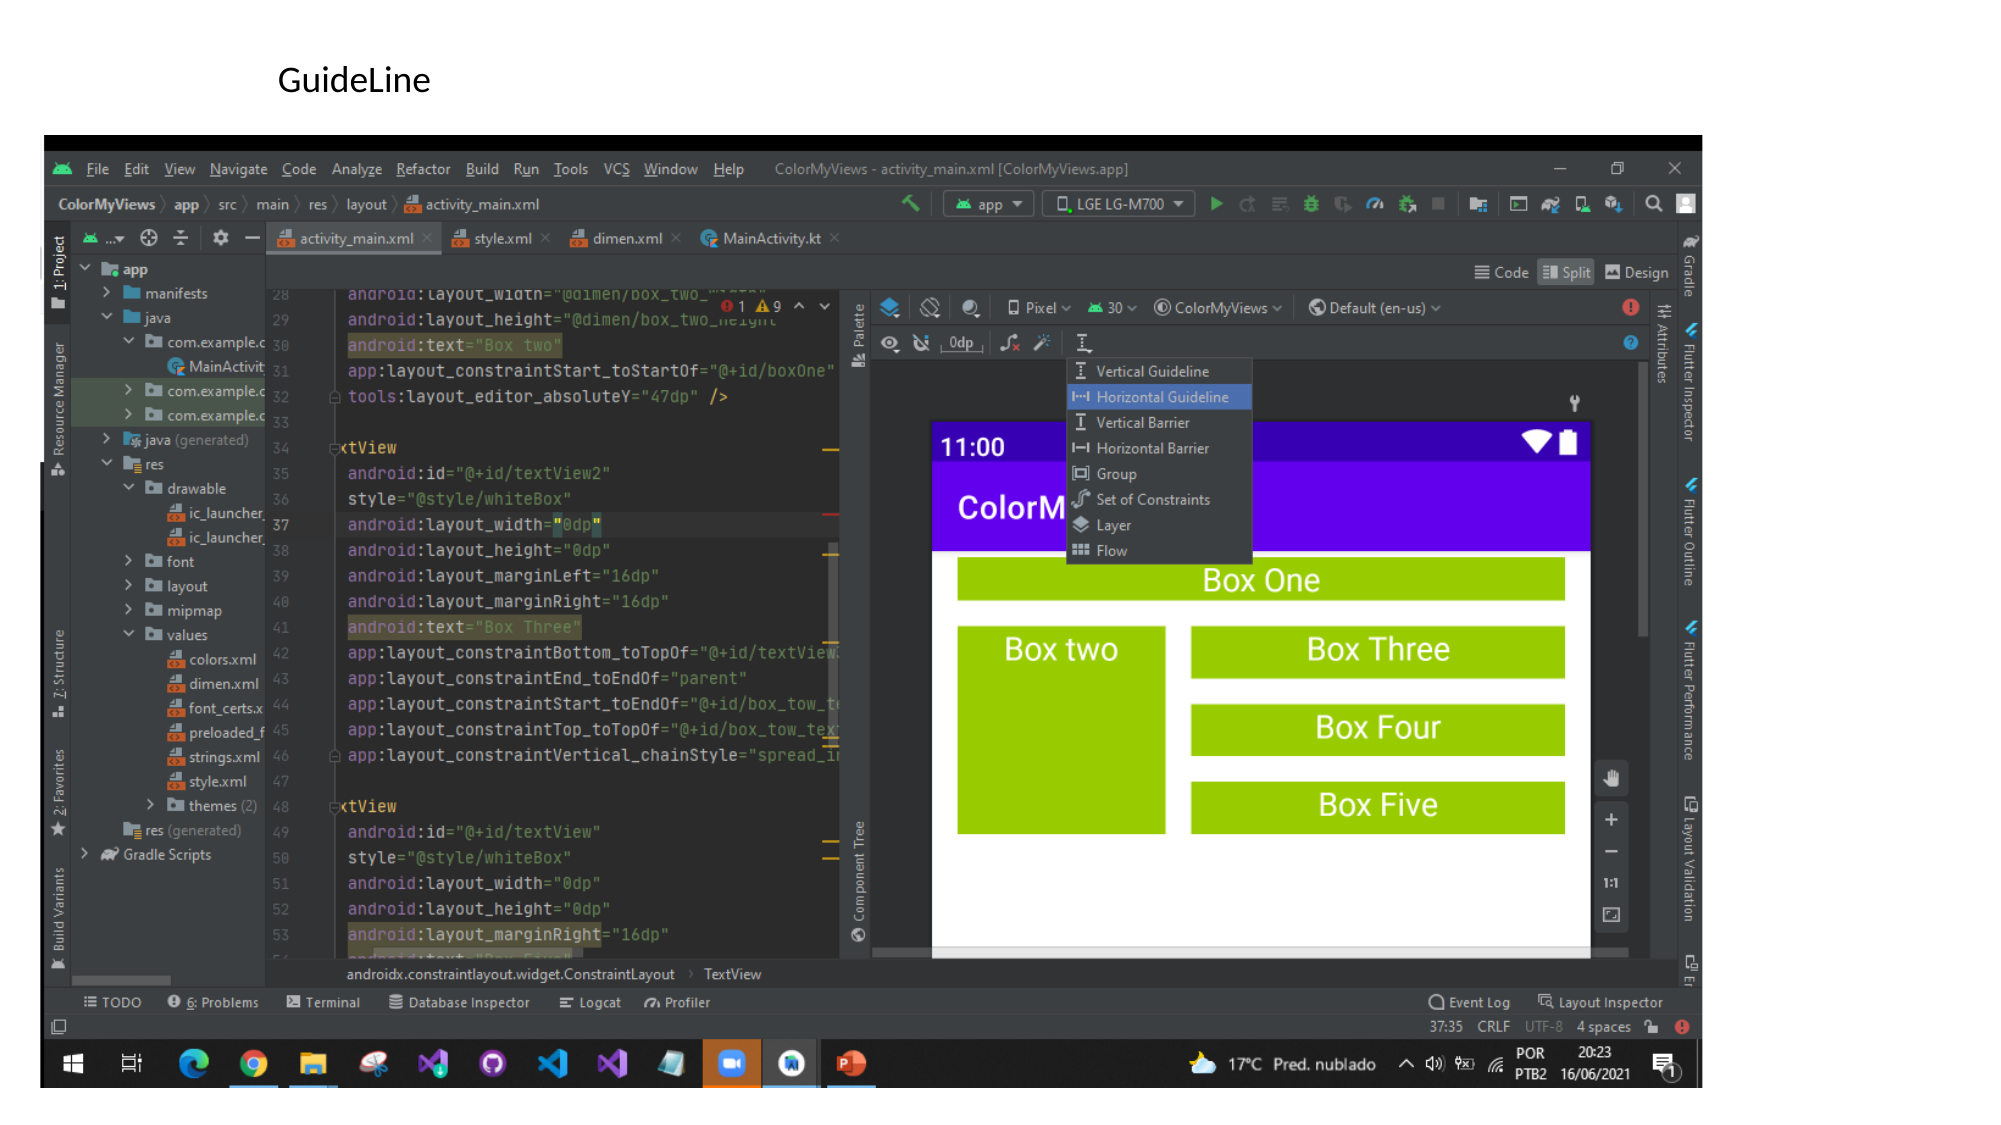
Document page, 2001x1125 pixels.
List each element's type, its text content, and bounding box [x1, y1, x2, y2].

text_box GuideLine [263, 47, 447, 108]
picture [40, 135, 1703, 1088]
